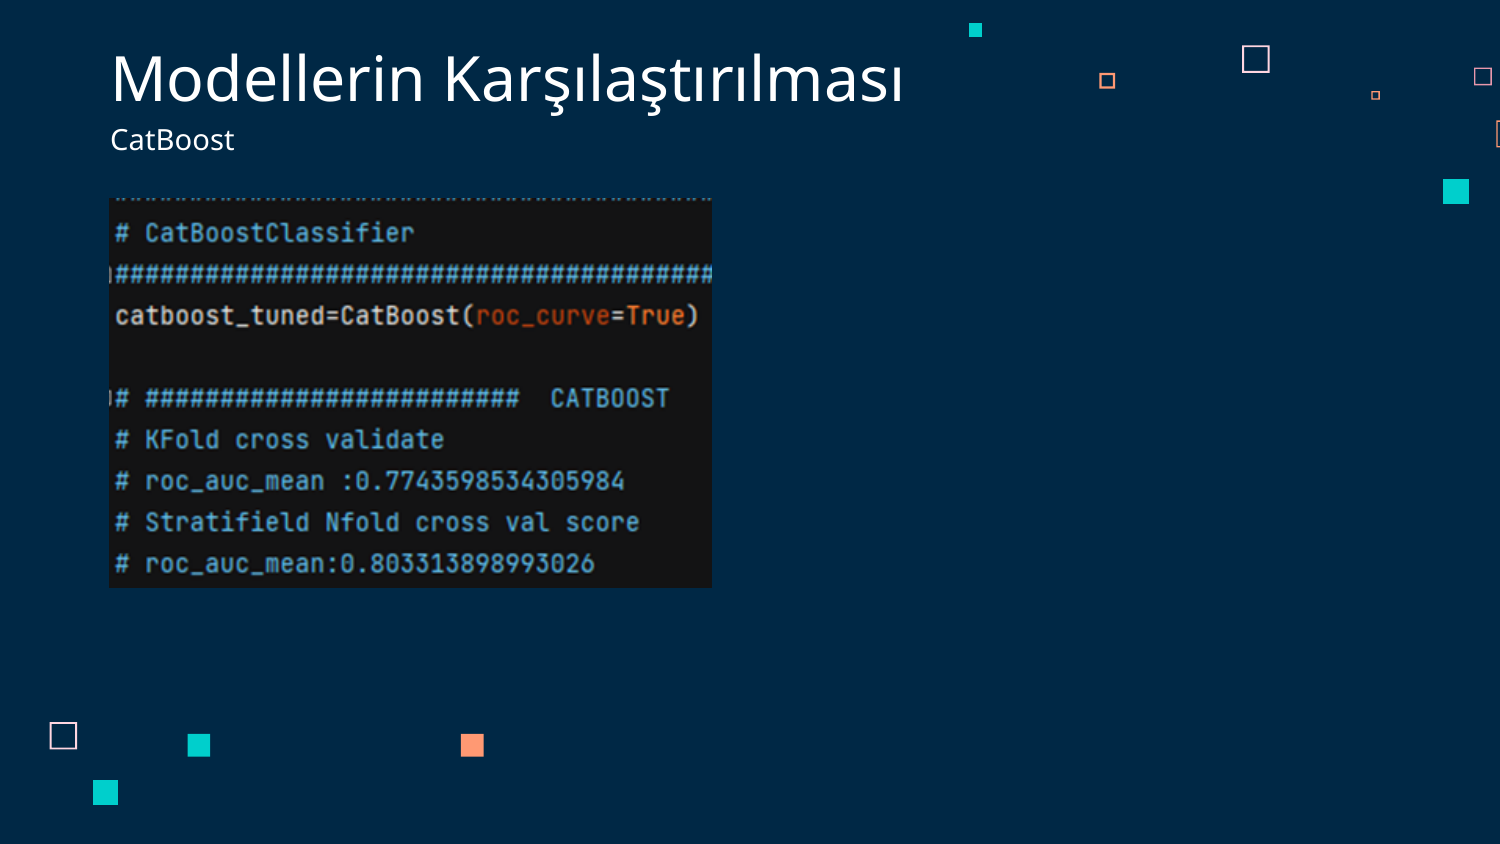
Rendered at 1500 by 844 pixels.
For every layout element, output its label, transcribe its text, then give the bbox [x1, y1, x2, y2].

text_box [460, 733, 484, 757]
title Modellerin Karşılaştırılması [95, 33, 994, 105]
text_box CatBoost [95, 105, 1298, 171]
text_box [187, 733, 211, 757]
picture [109, 198, 712, 588]
